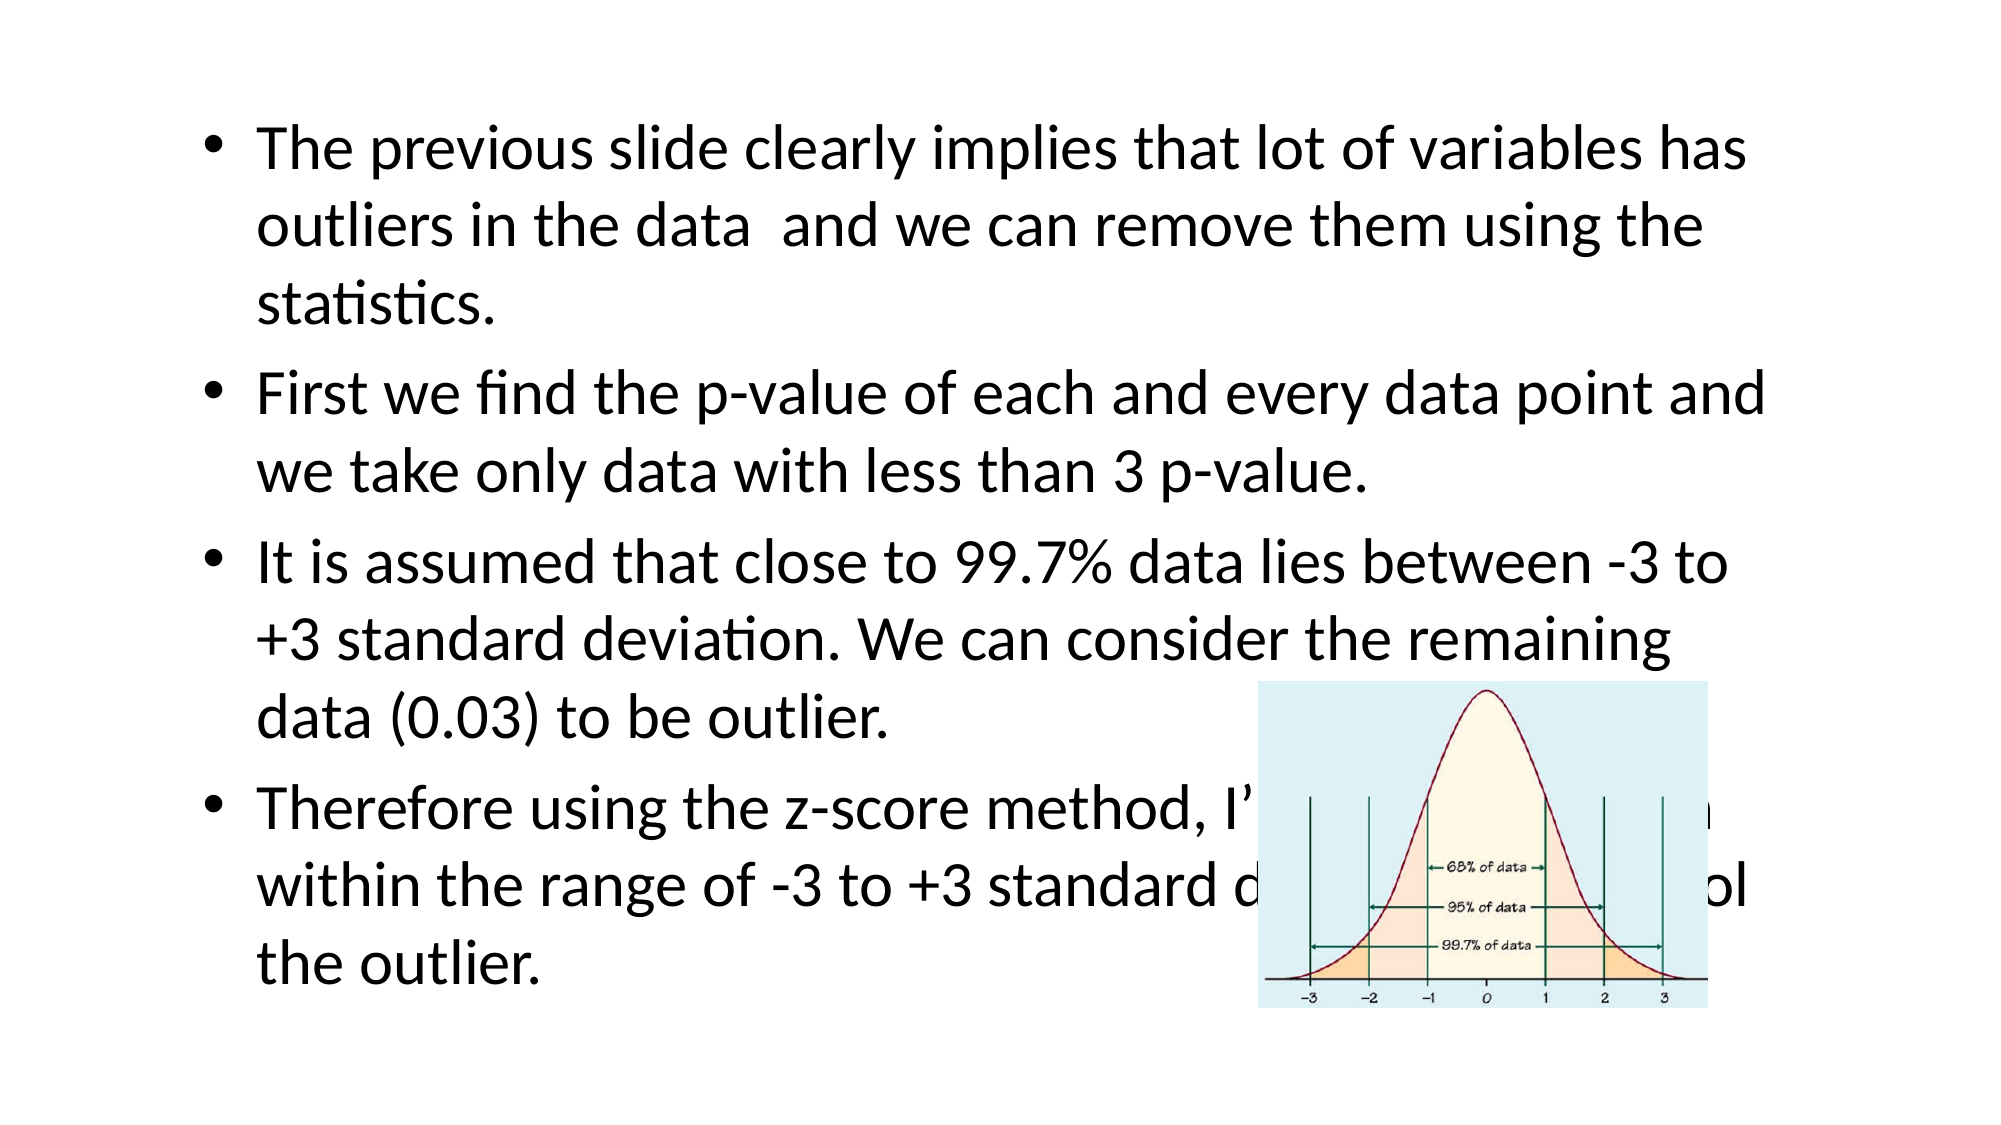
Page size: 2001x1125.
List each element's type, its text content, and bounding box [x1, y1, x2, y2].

picture [1258, 681, 1708, 1009]
list The previous slide clearly implies that lot of variables has outliers in the data and we can remove them using the statistics. First we find the p-value of each and every data point and we take only data with less than 3 p-value. It is assumed that close to 99.7% data lies between -3 to +3 standard deviation. We can consider the remaining data (0.03) to be outlier. Therefore using the z-score method, I’m taking the data within the range of -3 to +3 standard deviation to control the outlier. [187, 96, 1813, 1008]
